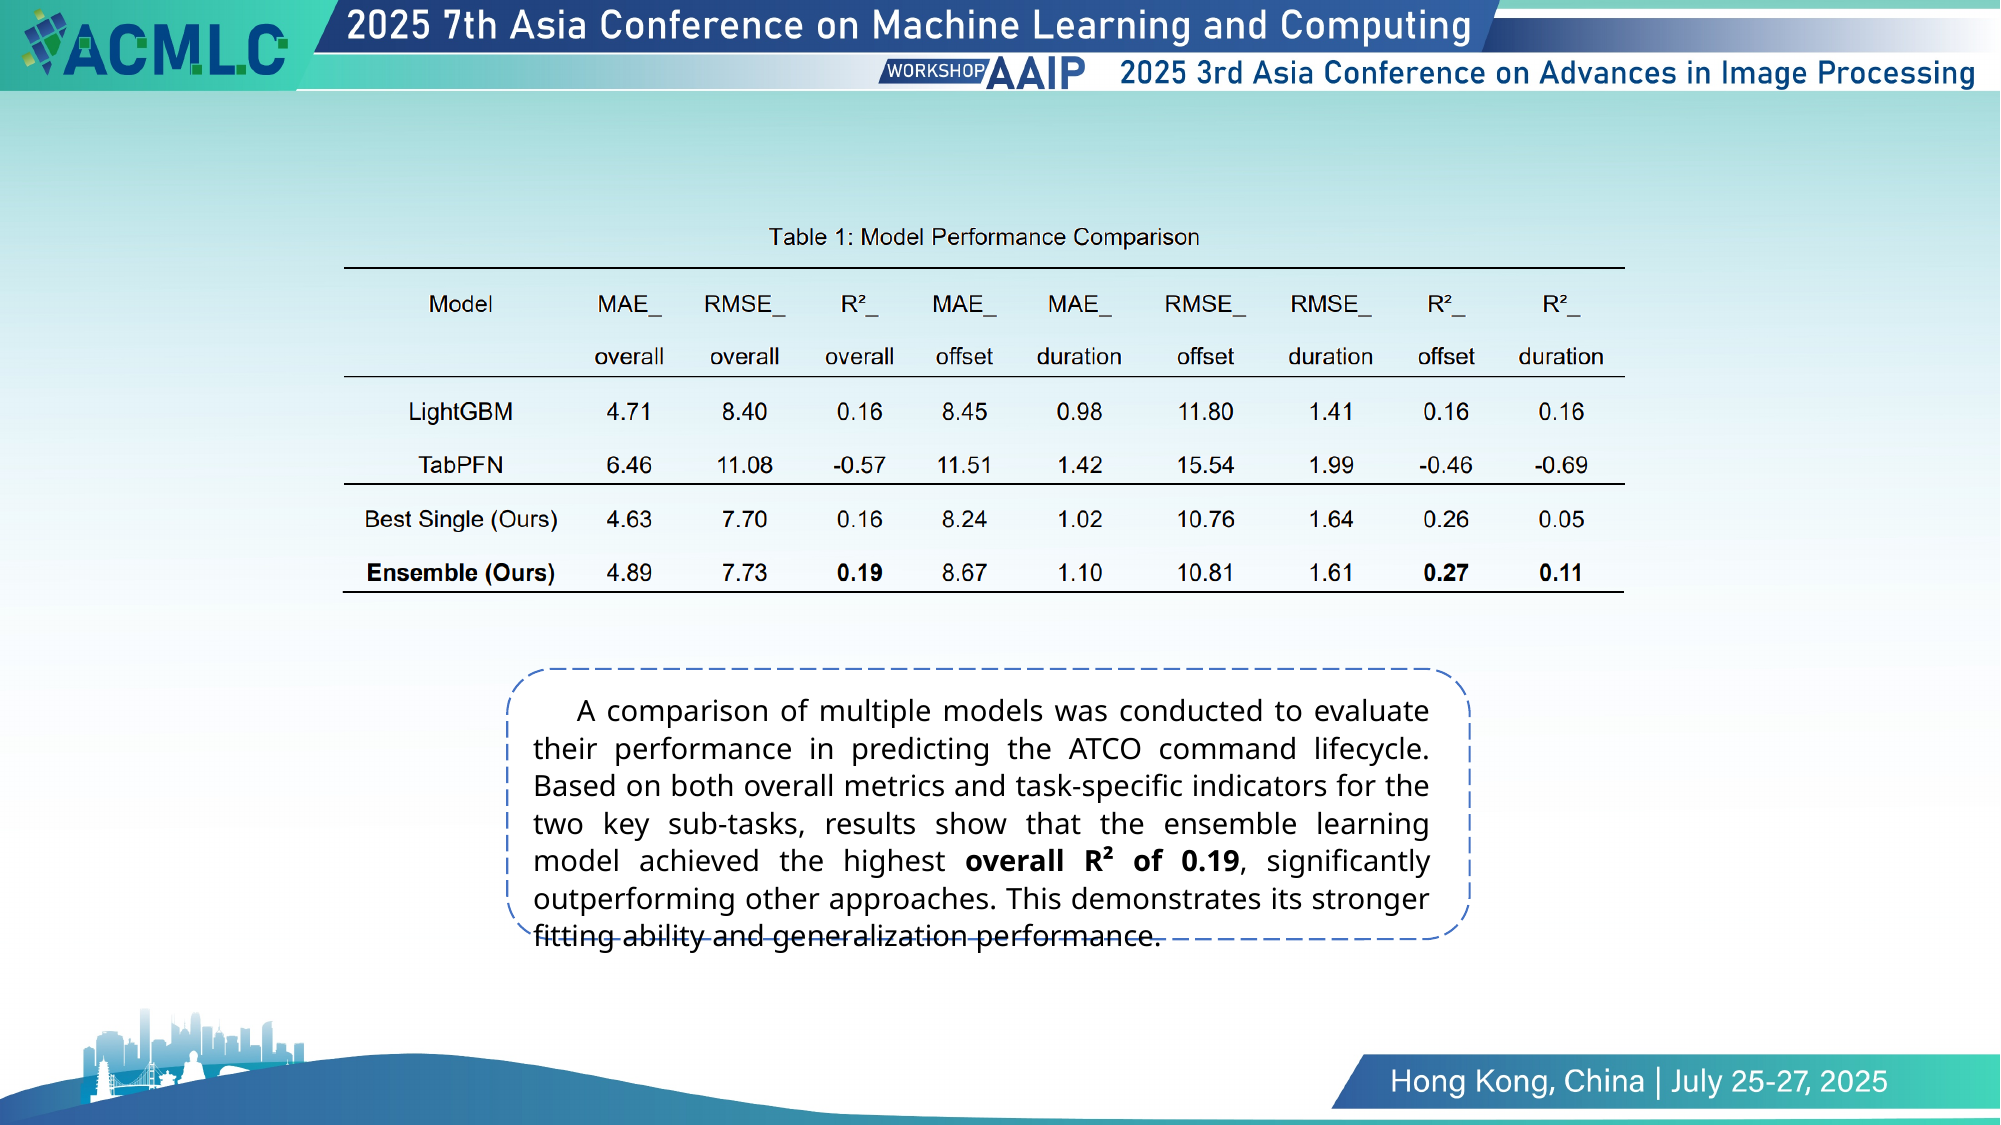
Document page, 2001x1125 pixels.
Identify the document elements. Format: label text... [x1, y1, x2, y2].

text_box [506, 683, 518, 925]
text_box [519, 667, 1471, 935]
picture [0, 0, 2000, 1125]
text_box A comparison of multiple models was conducted to evaluate their performance in predicting the ATCO command lifecycle. Based on both overall metrics and task-specific indicators for the two key sub-tasks, results show that the ensemble learning model achieved the highest overall R² of 0.19, significantly outperforming other approaches. This demonstrates its stronger fitting ability and generalization performance. [518, 682, 1446, 961]
